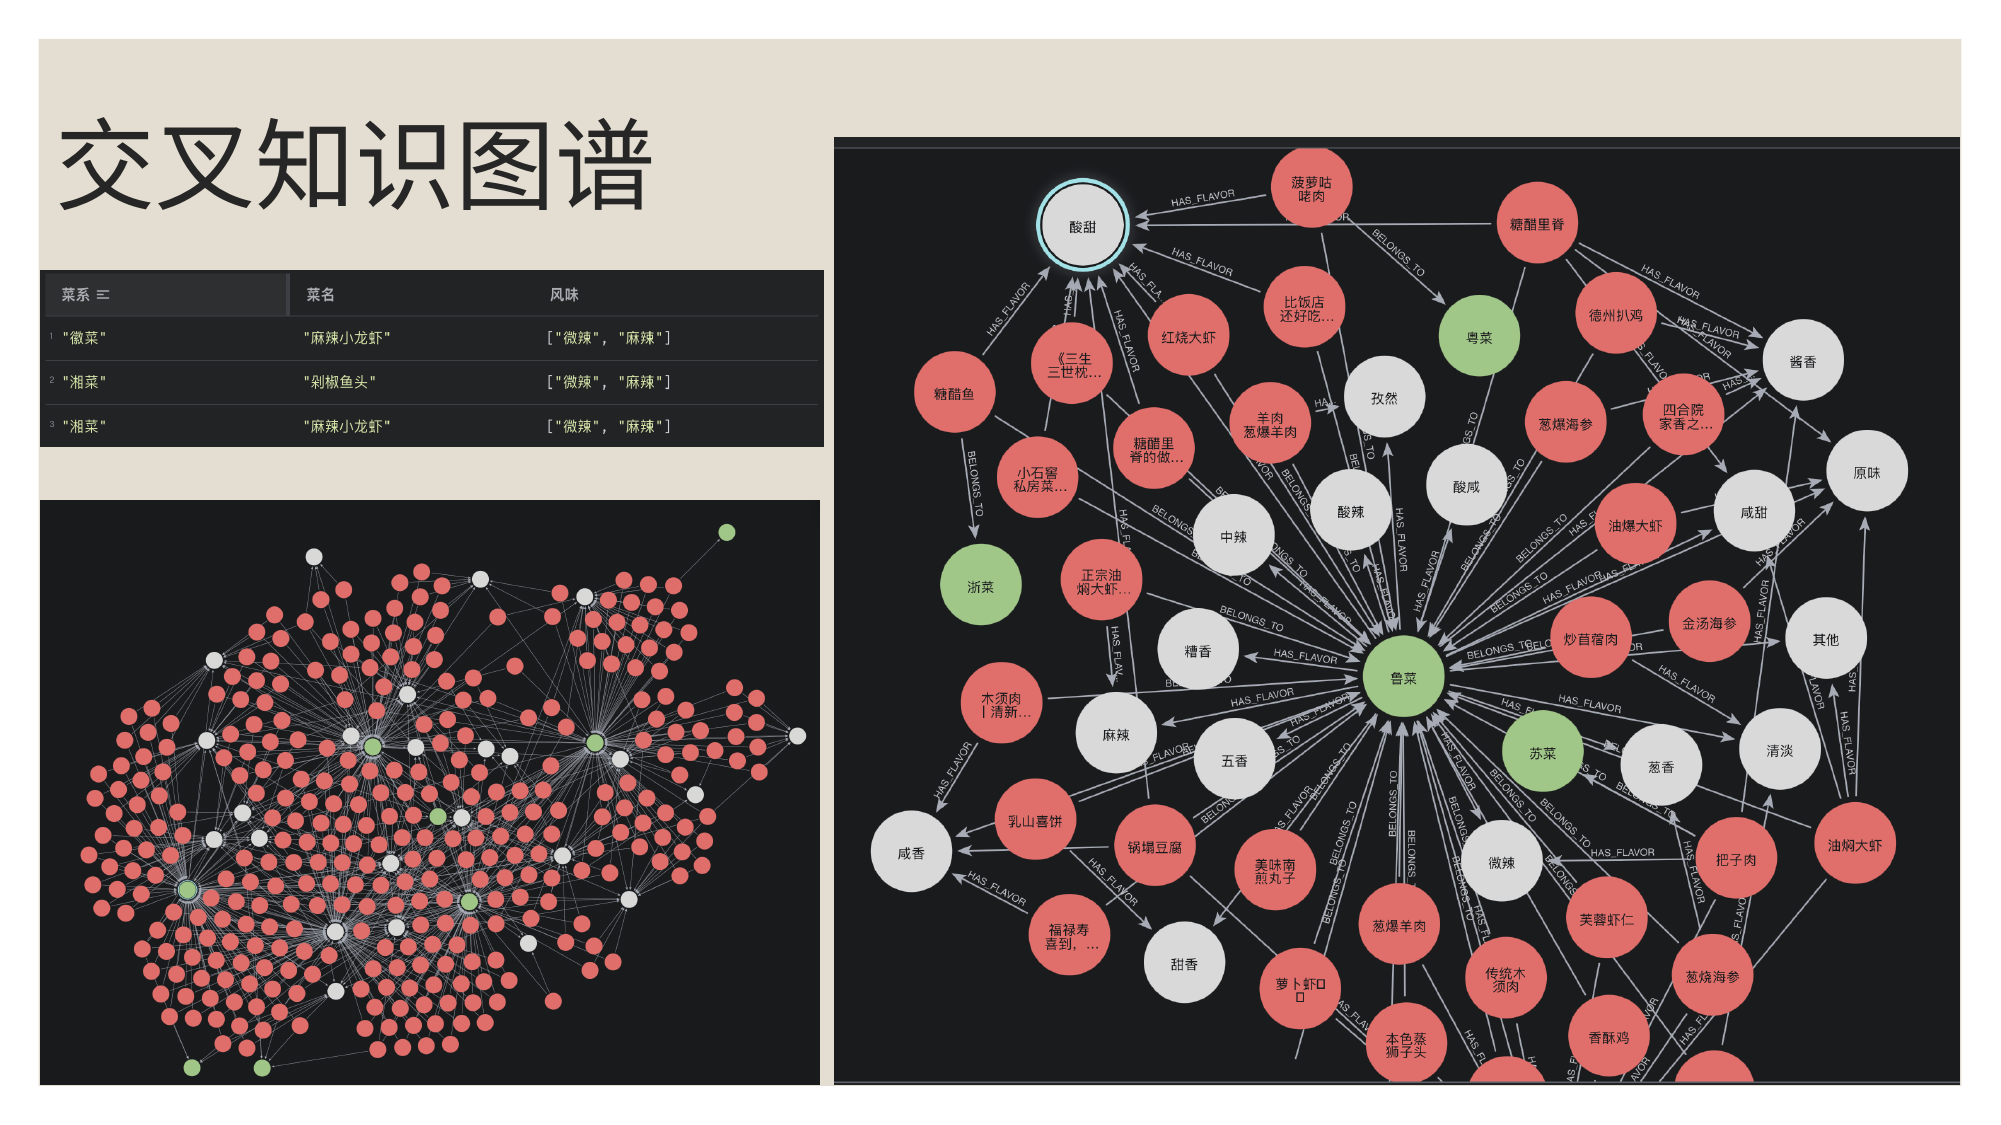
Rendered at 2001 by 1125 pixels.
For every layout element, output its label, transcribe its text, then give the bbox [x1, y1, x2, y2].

title 交叉知识图谱 [40, 57, 1691, 268]
picture [834, 137, 1960, 1085]
picture [40, 500, 820, 1085]
picture [40, 270, 824, 447]
